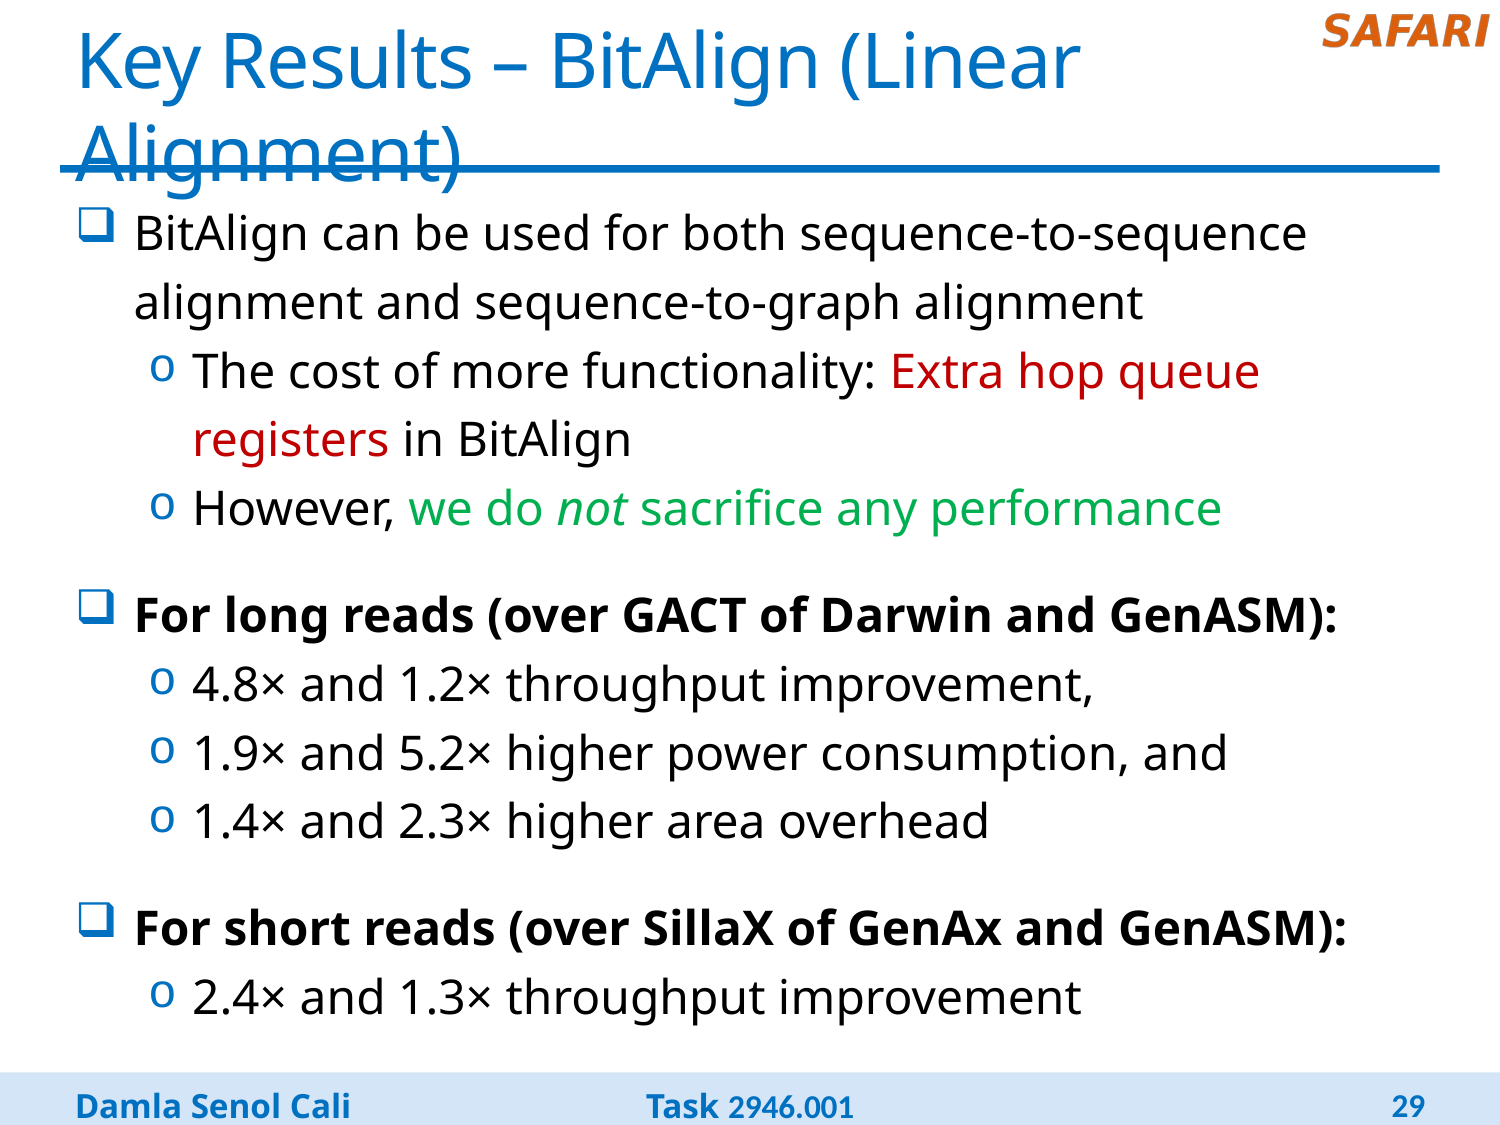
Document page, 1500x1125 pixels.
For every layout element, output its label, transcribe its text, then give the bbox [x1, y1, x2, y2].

picture [1321, 6, 1494, 57]
title Key Results – BitAlign (Linear Alignment) [60, 42, 1440, 166]
text_box BitAlign can be used for both sequence-to-sequence alignment and sequence-to-graph alignment The cost of more functionality: Extra hop queue registers in BitAlign However, we do not sacrifice any performance For long reads (over GACT of Darwin and GenASM): 4.8× and 1.2× throughput improvement, 1.9× and 5.2× higher power consumption, and 1.4× and 2.3× higher area overhead For short reads (over SillaX of GenAx and GenASM): 2.4× and 1.3× throughput improvement [60, 183, 1440, 1032]
slide_number 29 [1233, 1081, 1440, 1125]
